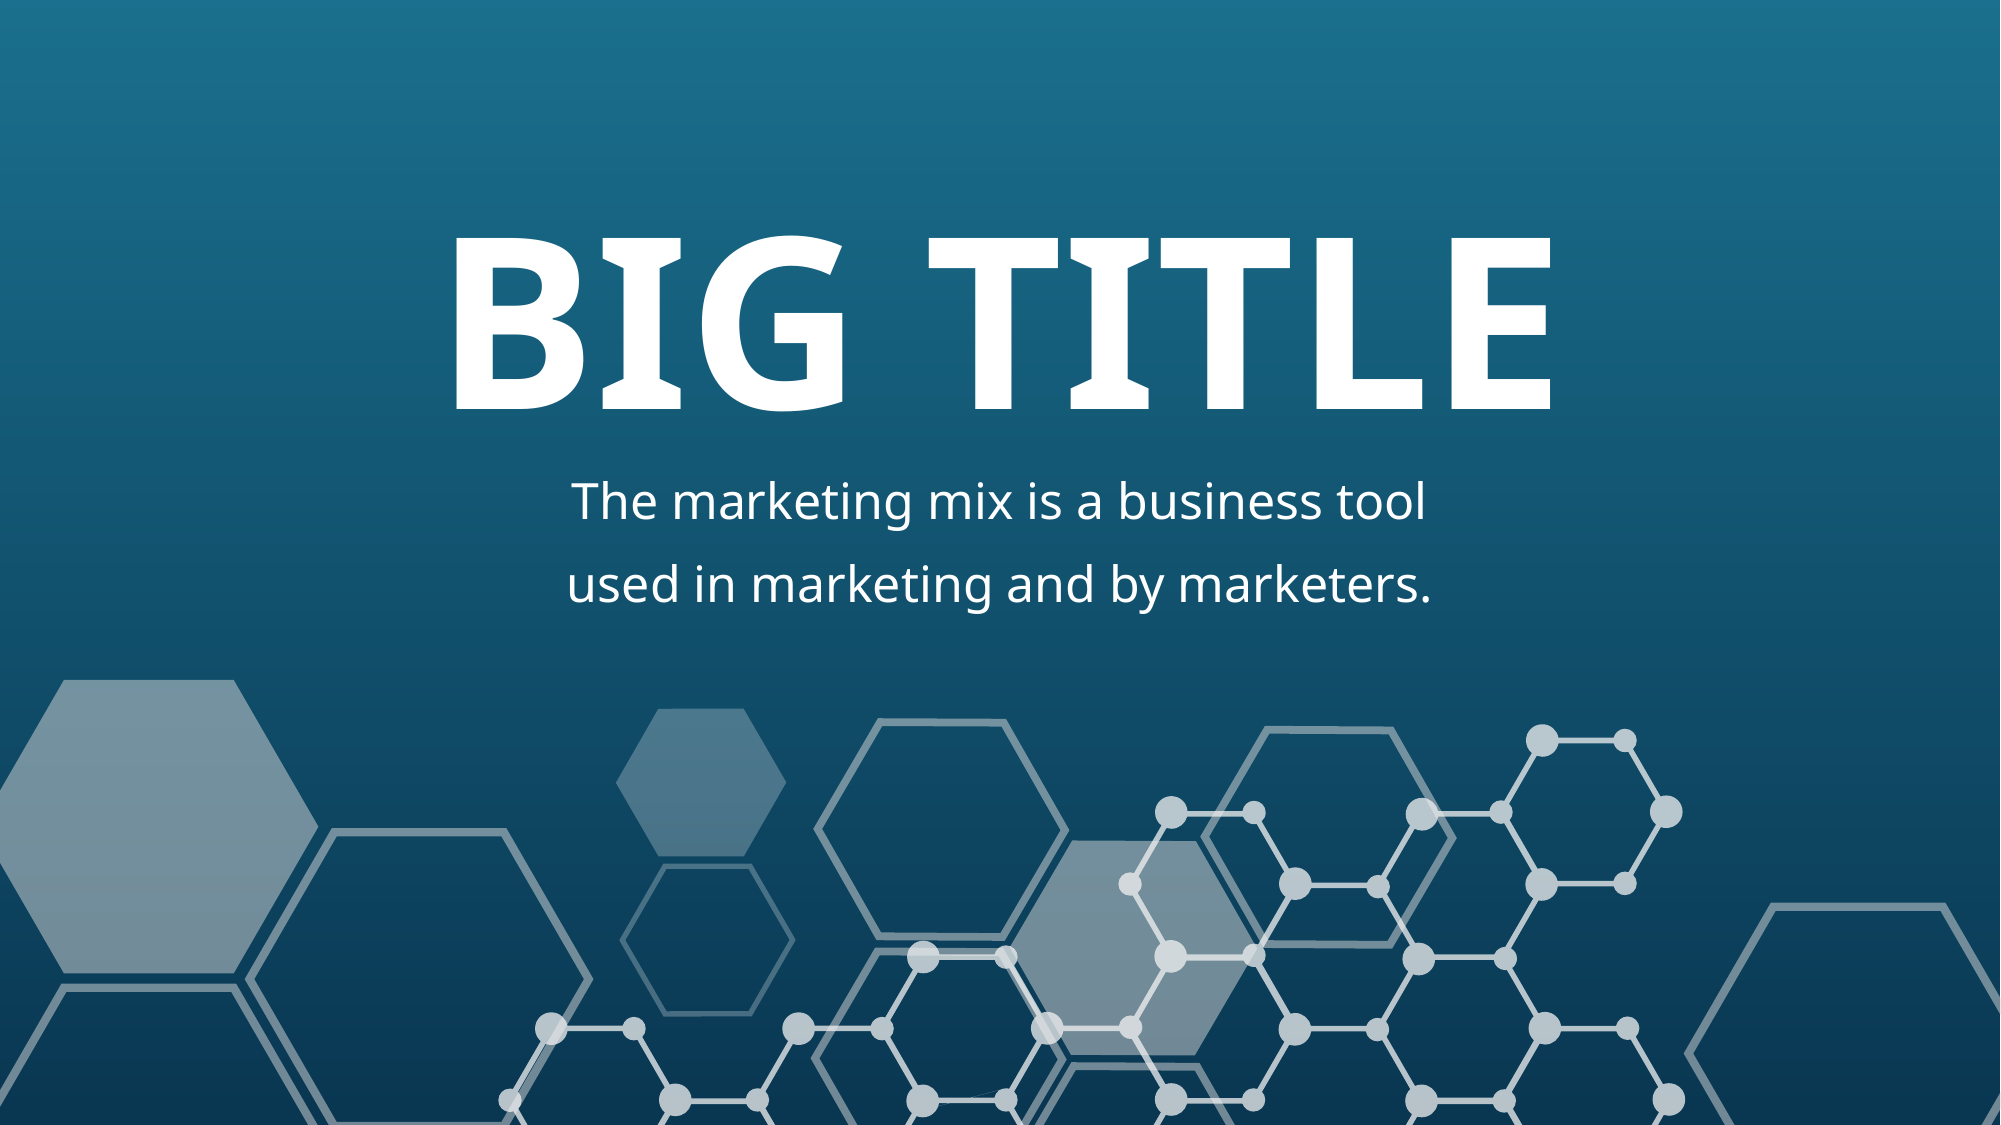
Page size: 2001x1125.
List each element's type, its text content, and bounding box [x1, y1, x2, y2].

text_box BIG TITLE [420, 162, 1580, 465]
text_box The marketing mix is a business tool used in marketing and by marketers. [500, 465, 1499, 621]
